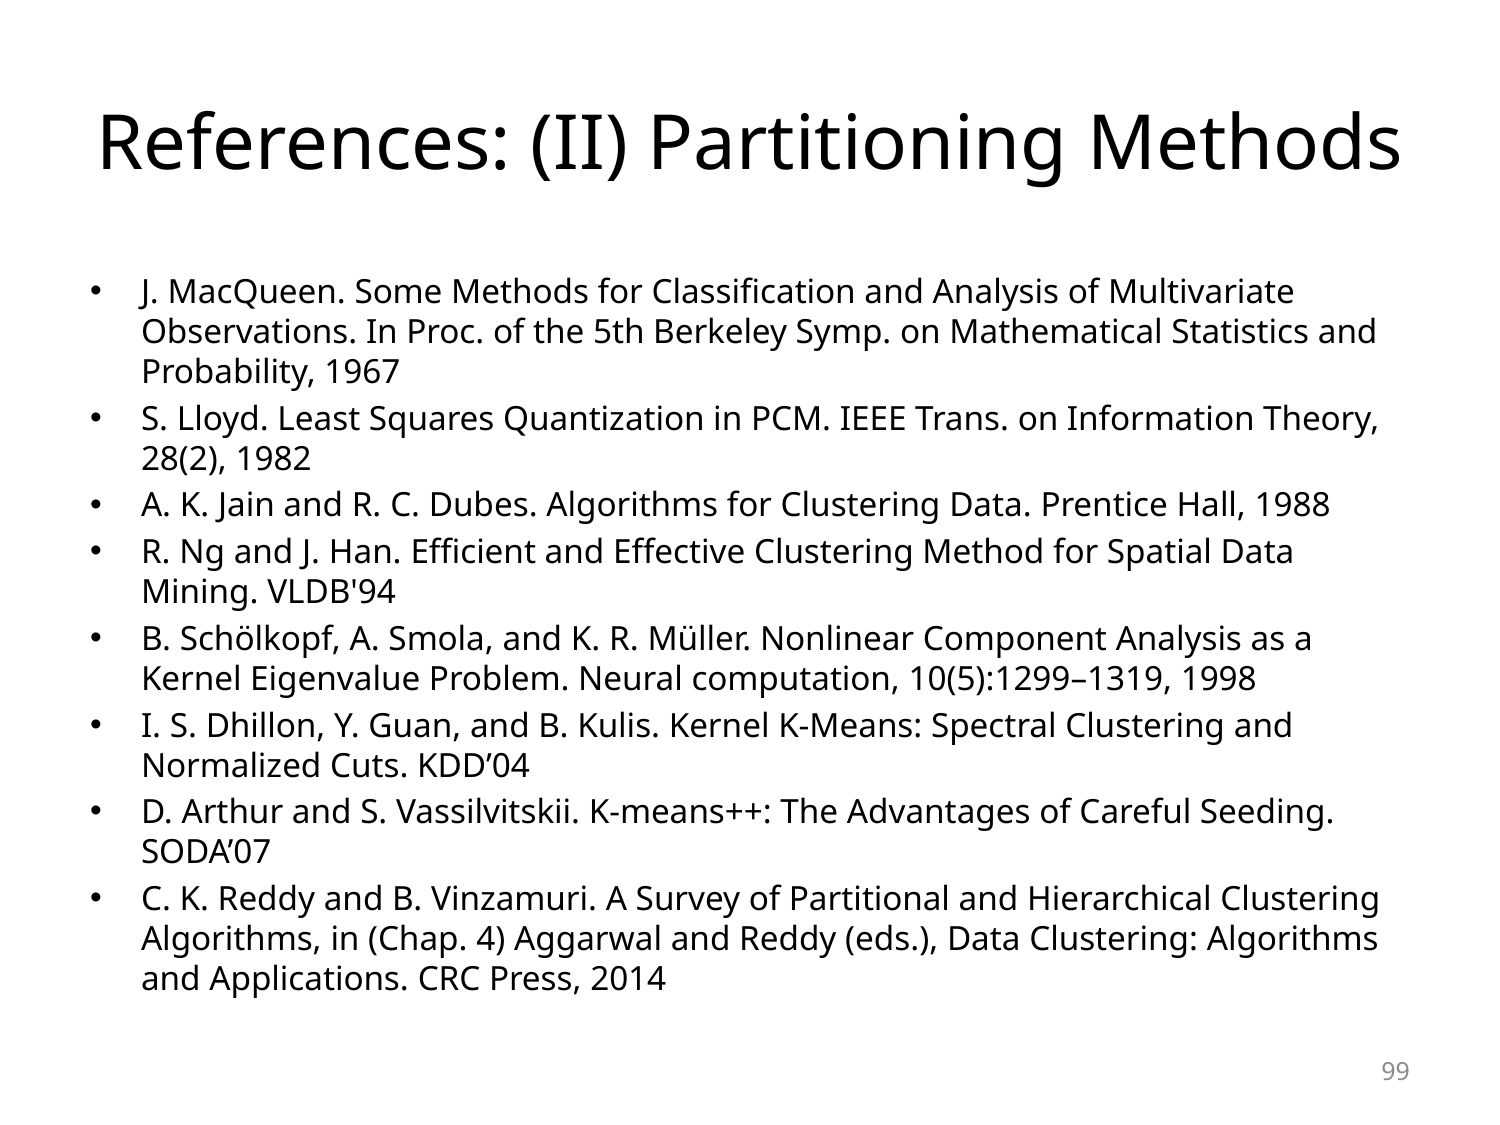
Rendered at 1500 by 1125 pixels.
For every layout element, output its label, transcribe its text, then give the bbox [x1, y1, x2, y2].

list J. MacQueen. Some Methods for Classification and Analysis of Multivariate Observations. In Proc. of the 5th Berkeley Symp. on Mathematical Statistics and Probability, 1967 S. Lloyd. Least Squares Quantization in PCM. IEEE Trans. on Information Theory, 28(2), 1982 A. K. Jain and R. C. Dubes. Algorithms for Clustering Data. Prentice Hall, 1988 R. Ng and J. Han. Efficient and Effective Clustering Method for Spatial Data Mining. VLDB'94 B. Schölkopf, A. Smola, and K. R. Müller. Nonlinear Component Analysis as a Kernel Eigenvalue Problem. Neural computation, 10(5):1299–1319, 1998 I. S. Dhillon, Y. Guan, and B. Kulis. Kernel K-Means: Spectral Clustering and Normalized Cuts. KDD’04 D. Arthur and S. Vassilvitskii. K-means++: The Advantages of Careful Seeding. SODA’07 C. K. Reddy and B. Vinzamuri. A Survey of Partitional and Hierarchical Clustering Algorithms, in (Chap. 4) Aggarwal and Reddy (eds.), Data Clustering: Algorithms and Applications. CRC Press, 2014 [75, 262, 1425, 1005]
slide_number 99 [1074, 1042, 1425, 1103]
title References: (II) Partitioning Methods [75, 45, 1425, 233]
